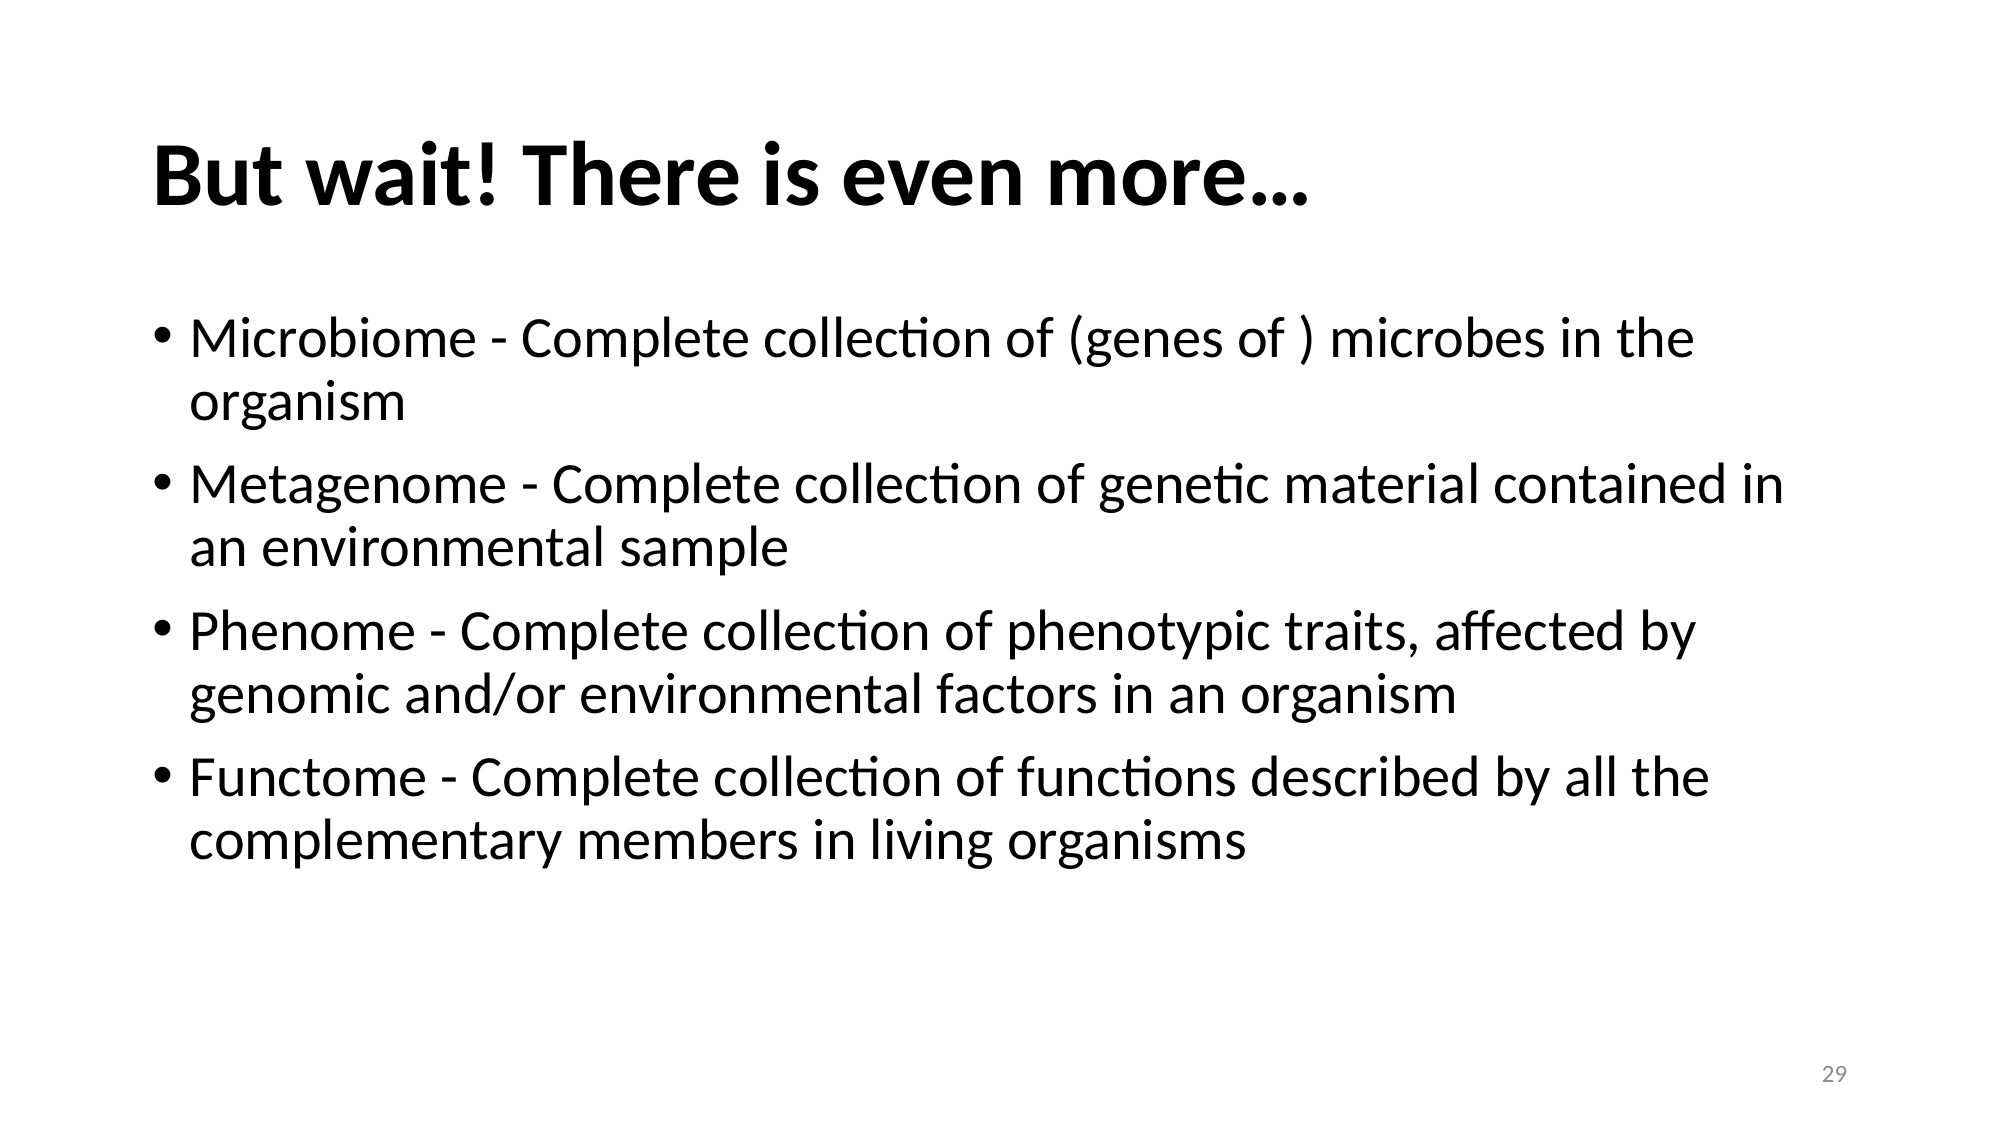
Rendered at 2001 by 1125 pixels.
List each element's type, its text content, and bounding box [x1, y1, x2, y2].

title But wait! There is even more… [137, 82, 1387, 271]
slide_number 29 [1412, 1042, 1863, 1103]
list Microbiome - Complete collection of (genes of ) microbes in the organism Metagenome - Complete collection of genetic material contained in an environmental sample Phenome - Complete collection of phenotypic traits, affected by genomic and/or environmental factors in an organism Functome - Complete collection of functions described by all the complementary members in living organisms [137, 299, 1863, 1014]
